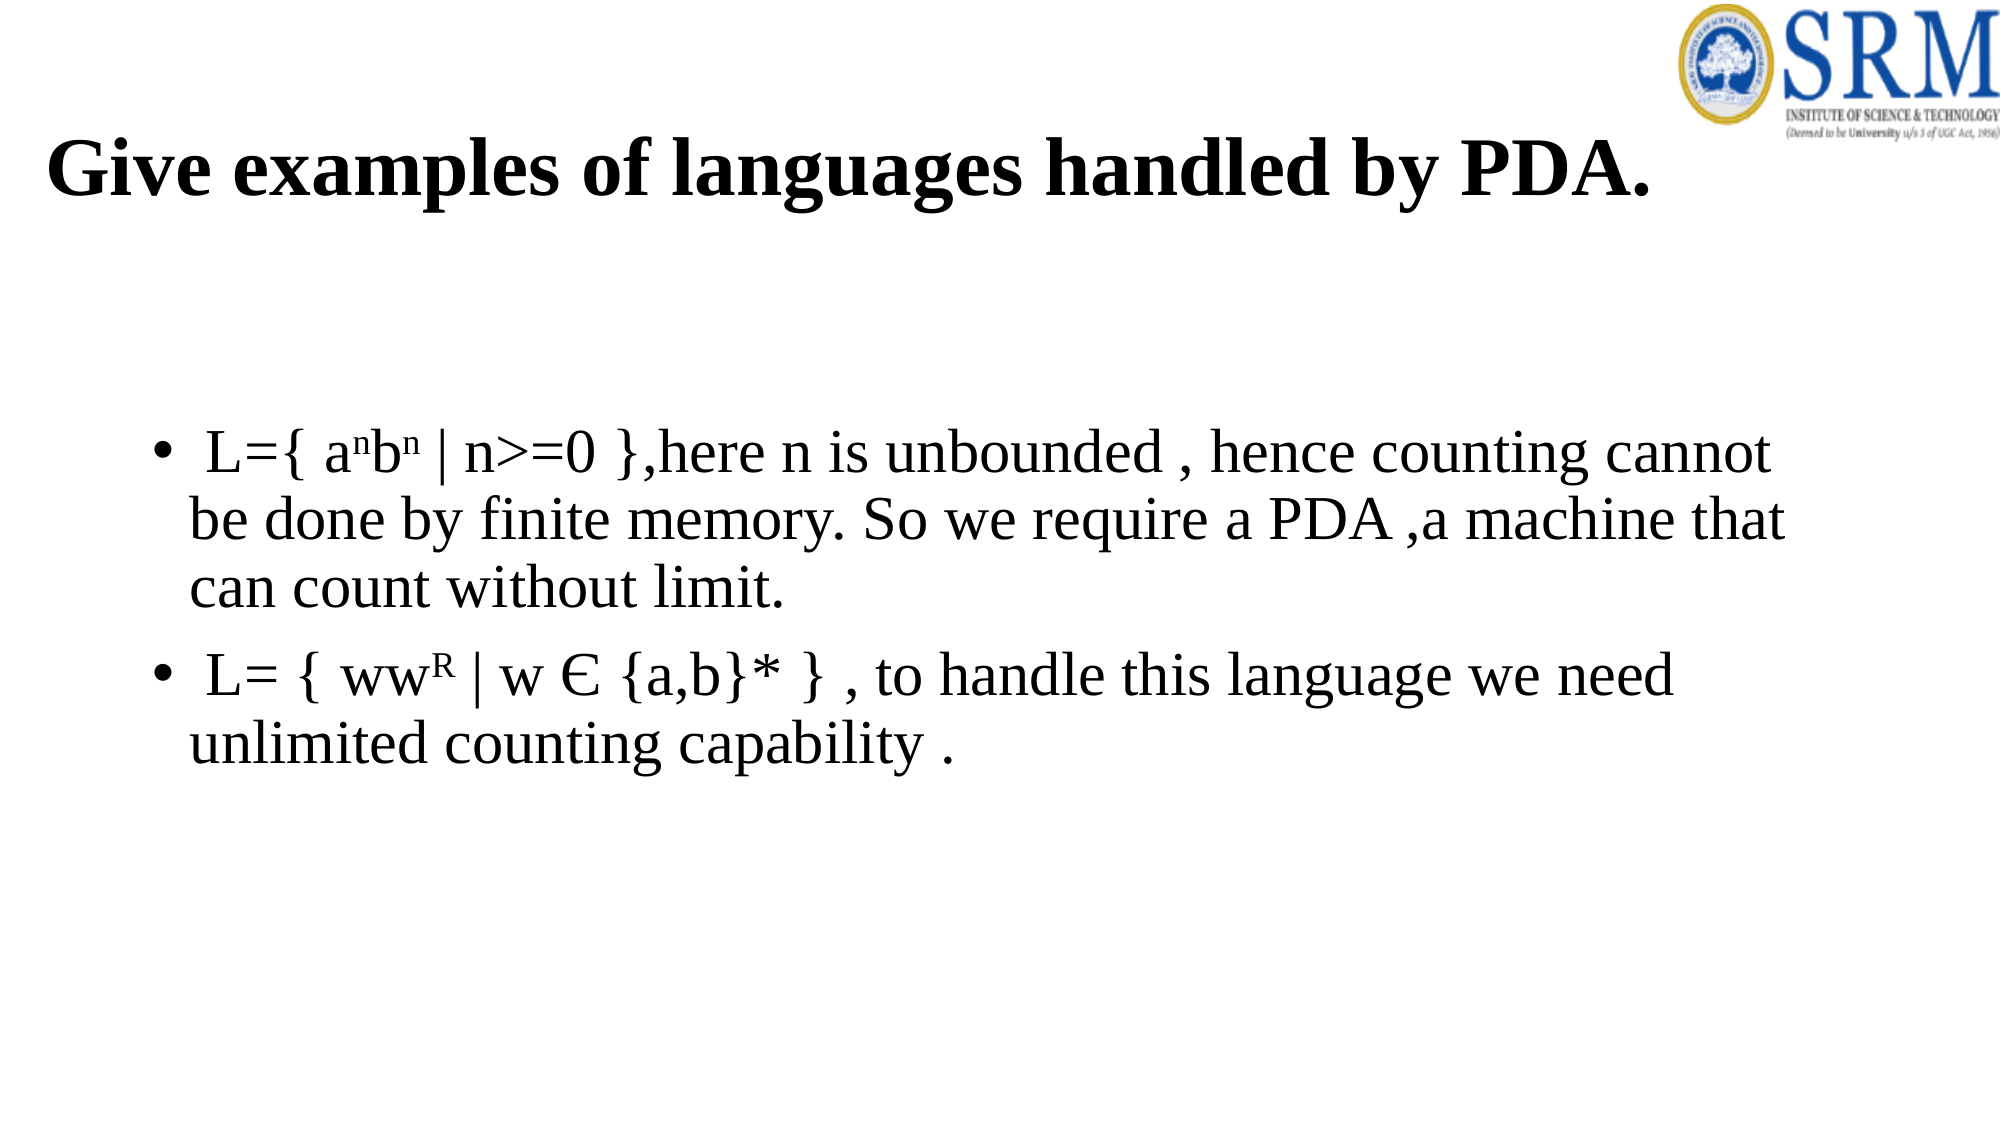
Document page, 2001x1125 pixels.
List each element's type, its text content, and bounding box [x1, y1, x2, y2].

text_box [1678, 4, 2000, 142]
title Give examples of languages handled by PDA. [30, 59, 1961, 278]
list L={ anbn | n>=0 },here n is unbounded , hence counting cannot be done by finite memory. So we require a PDA ,a machine that can count without limit. L= { wwR | w Є {a,b}* } , to handle this language we need unlimited counting capability . [137, 411, 1863, 1125]
